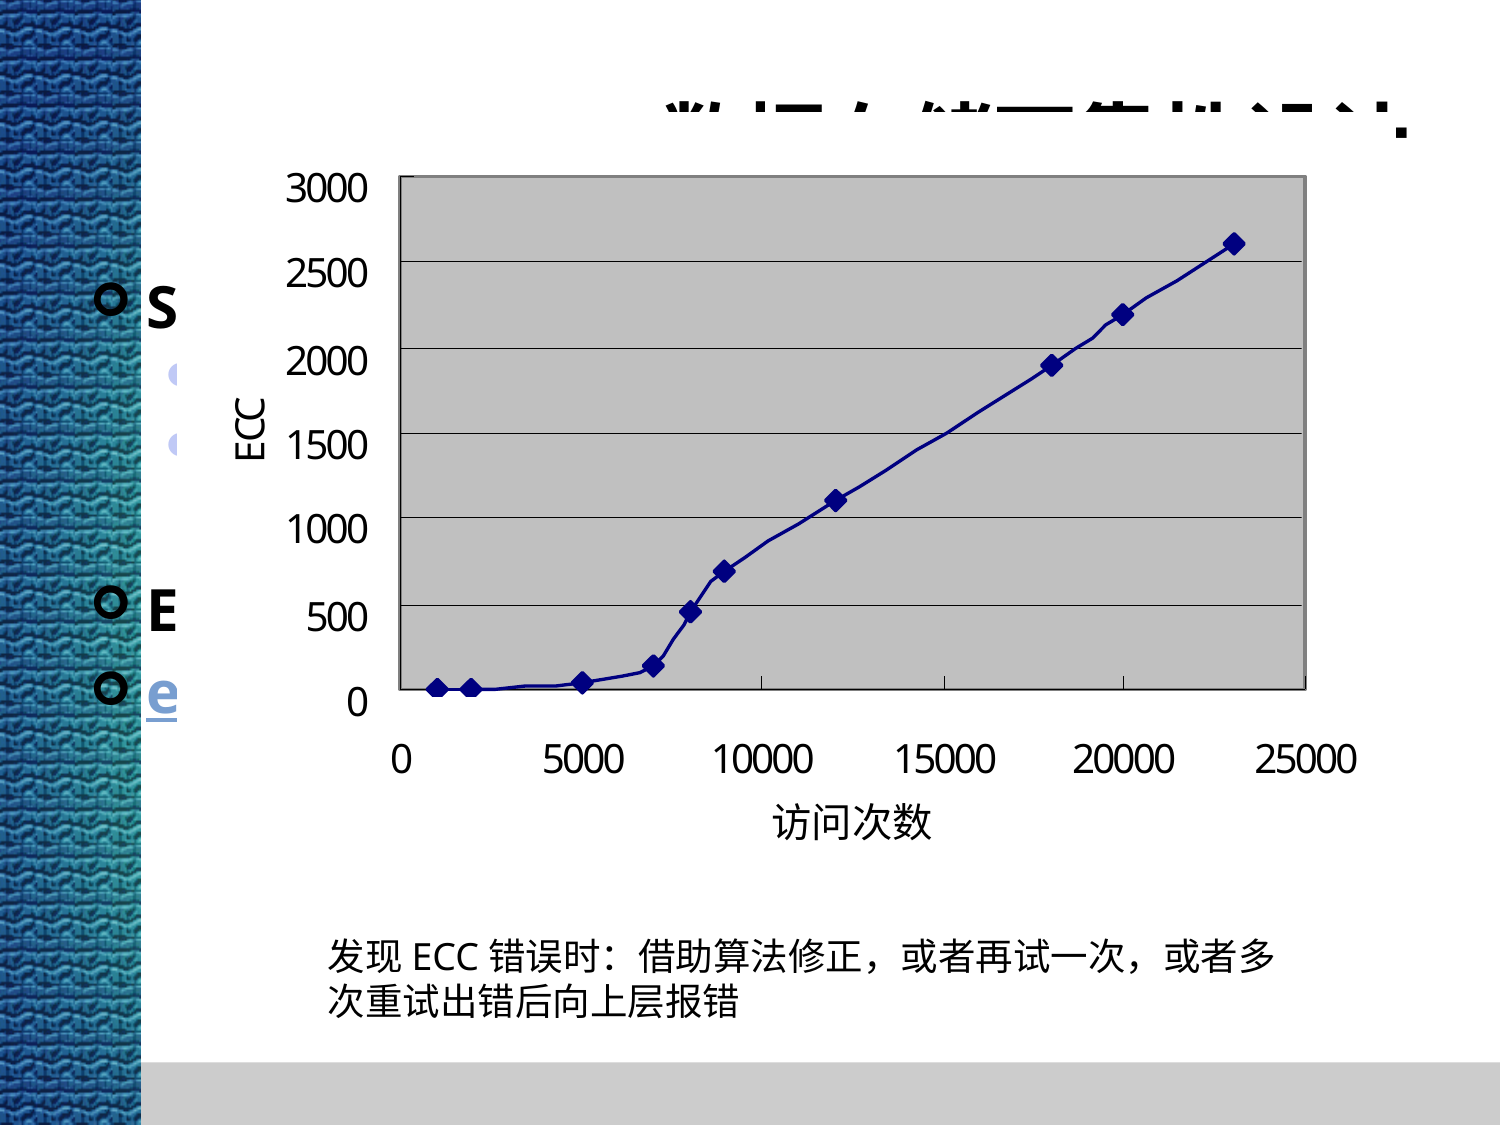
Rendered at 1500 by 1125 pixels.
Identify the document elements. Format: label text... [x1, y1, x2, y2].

text_box 发现ECC错误时：借助算法修正，或者再试一次，或者多次重试出错后向上层报错 [312, 925, 1294, 1031]
title Nand-Flash数据存储可靠性设计 [75, 45, 1425, 233]
picture [0, 0, 141, 1125]
list SLC与MLC Single Layer Cell 单层单元 （10万次擦写） Multi - Level Cell 多层单元 （1万次擦写） ECC（Error Checking & Correcting） ecc_algorithm_for_web_512b.pdf [75, 262, 1412, 1005]
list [160, 94, 1414, 900]
